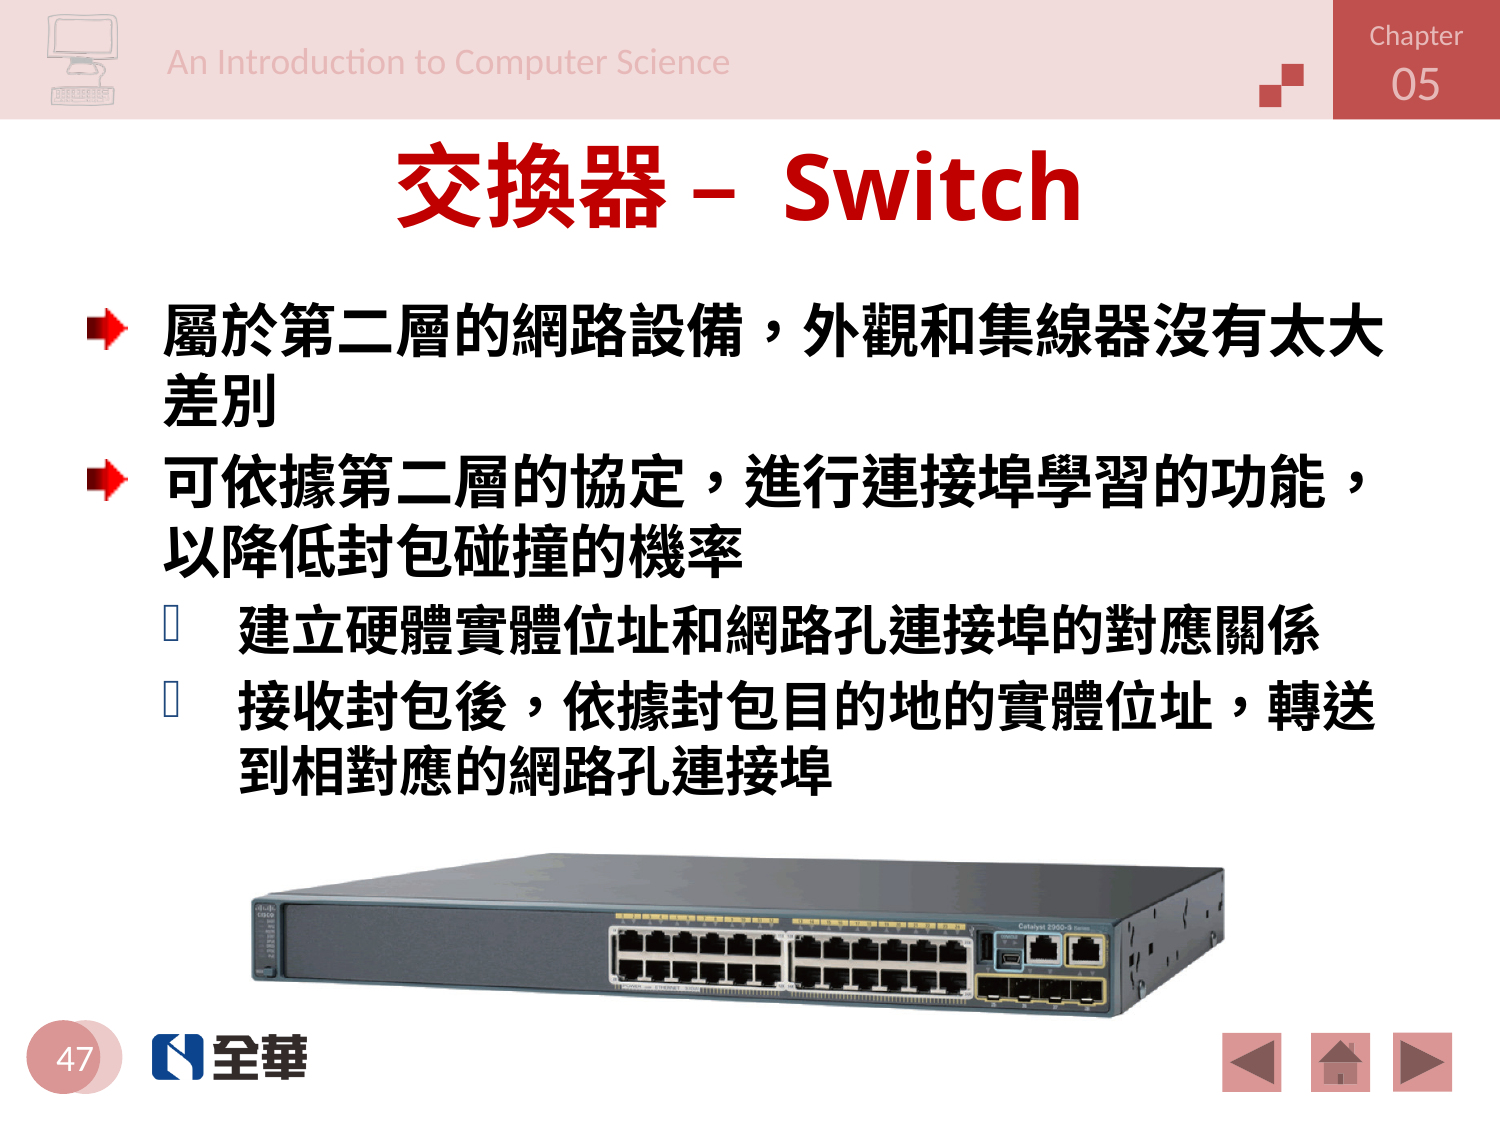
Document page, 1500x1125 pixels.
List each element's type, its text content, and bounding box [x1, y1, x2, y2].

title 交換器 – Switch [76, 90, 1427, 278]
picture [87, 308, 128, 350]
picture [87, 459, 128, 501]
picture [241, 845, 1238, 1024]
picture [47, 14, 118, 106]
list 屬於第二層的網路設備，外觀和集線器沒有太大差別 可依據第二層的協定，進行連接埠學習的功能，以降低封包碰撞的機率 建立硬體實體位址和網路孔連接埠的對應關係 接收封包後，依據封包目的地的實體位址，轉送到相對應的網路孔連接埠 [72, 286, 1423, 965]
picture [152, 1034, 307, 1080]
